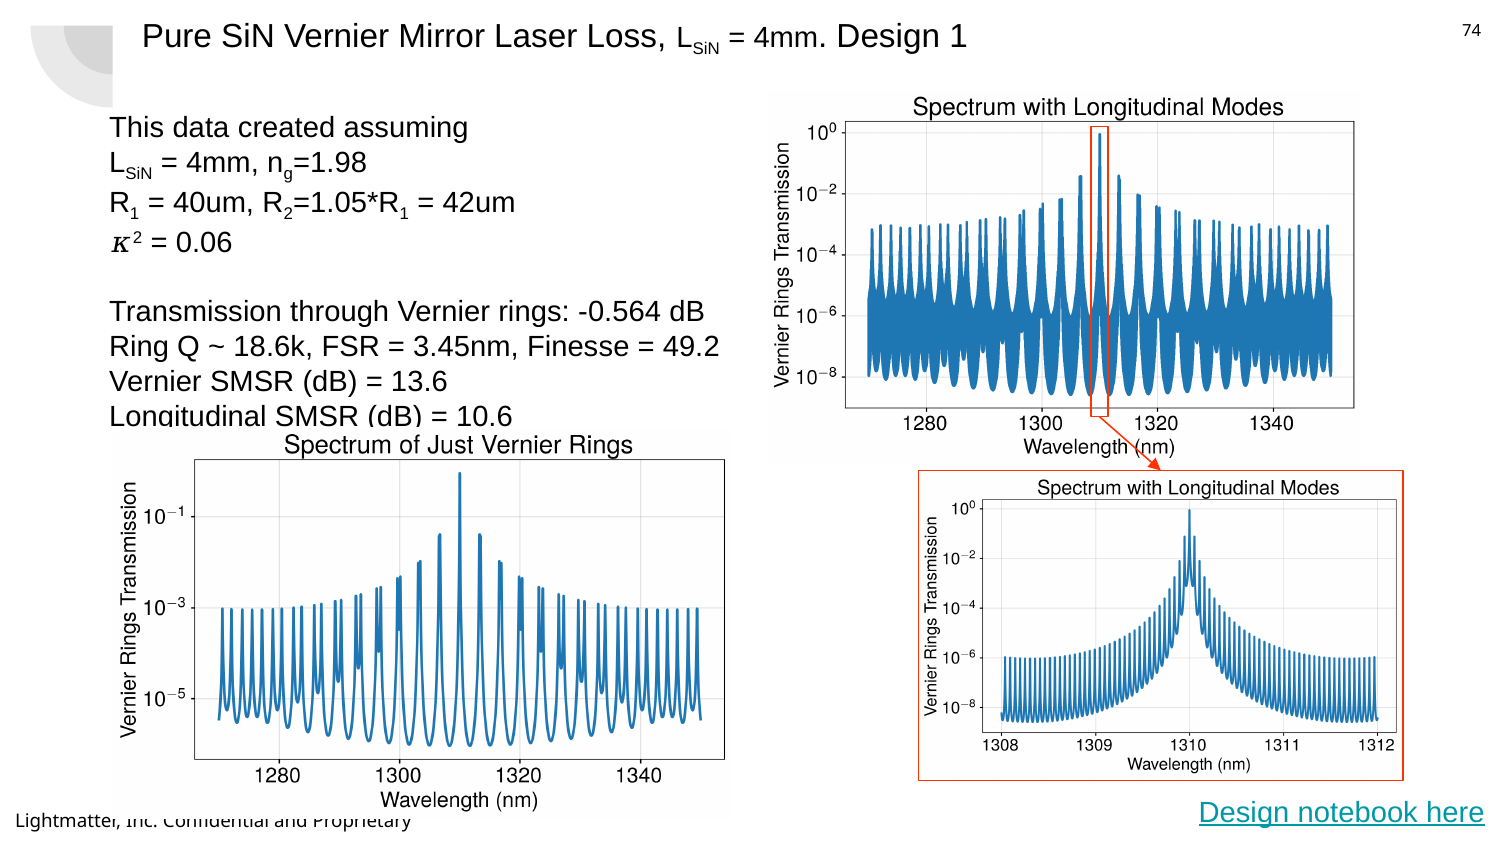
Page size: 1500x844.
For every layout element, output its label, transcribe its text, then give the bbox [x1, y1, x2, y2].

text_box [1164, 470, 1363, 474]
list This data created assuming LSiN = 4mm, ng=1.98 R1 = 40um, R2=1.05*R1 = 42um 𝜅2 = 0.06 Transmission through Vernier rings: -0.564 dB Ring Q ~ 18.6k, FSR = 3.45nm, Finesse = 49.2 Vernier SMSR (dB) = 13.6 Longitudinal SMSR (dB) = 10.6 [94, 93, 750, 404]
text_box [1099, 416, 1162, 471]
picture [918, 474, 1402, 779]
text_box Design notebook here [1056, 778, 1500, 843]
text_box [918, 470, 1096, 474]
picture [766, 89, 1362, 465]
picture [112, 427, 732, 819]
text_box [1363, 470, 1403, 475]
title Pure SiN Vernier Mirror Laser Loss, LSiN = 4mm. Design 1 [126, 0, 1281, 73]
